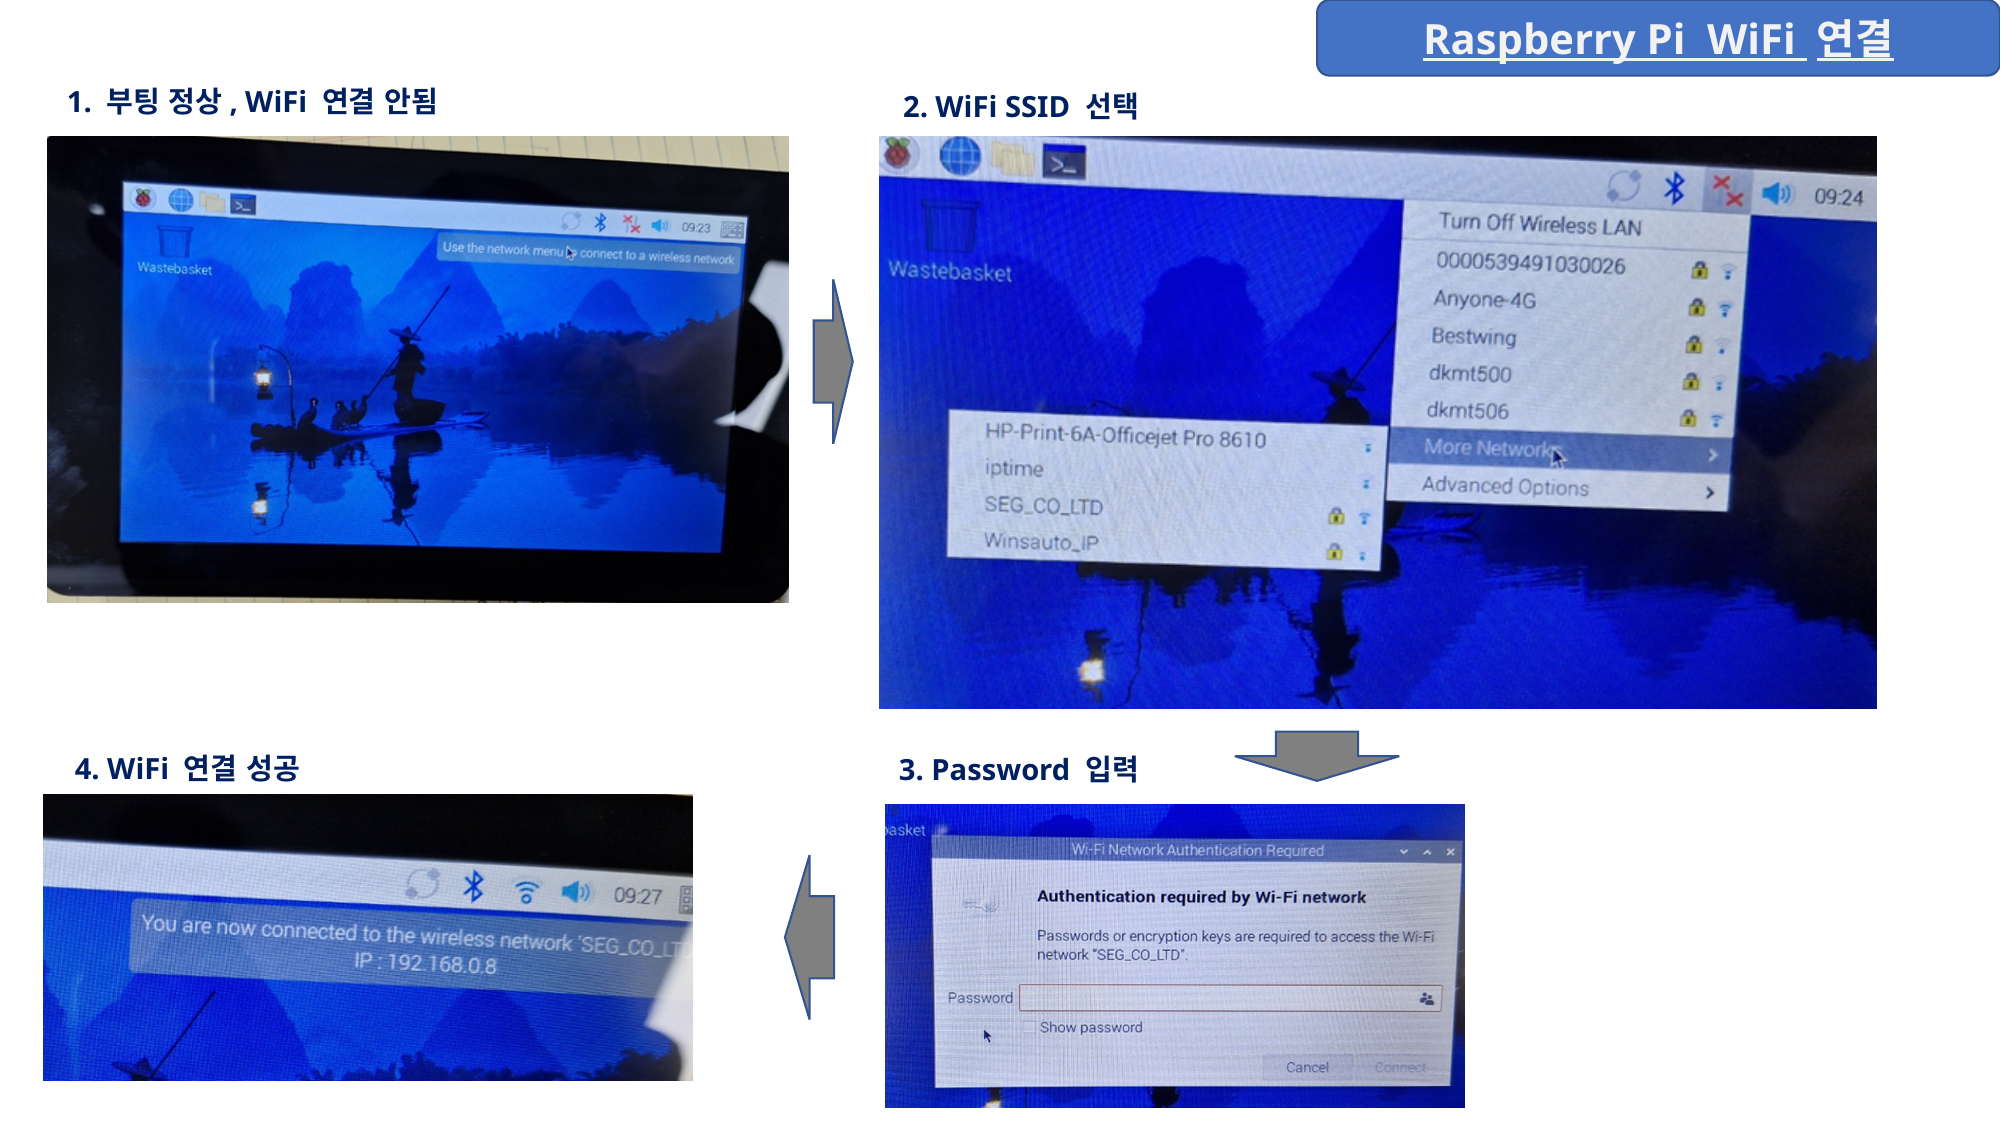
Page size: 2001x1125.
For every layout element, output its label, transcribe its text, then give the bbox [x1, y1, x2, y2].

picture [43, 794, 693, 1081]
text_box 2. WiFi SSID 선택 [888, 80, 1155, 131]
text_box [812, 279, 854, 445]
picture [47, 136, 790, 603]
text_box 1. 부팅 정상, WiFi 연결 안됨 [52, 75, 454, 126]
text_box [1234, 730, 1400, 782]
text_box [783, 854, 836, 1020]
picture [885, 804, 1465, 1108]
text_box Raspberry Pi WiFi 연결 [1316, 0, 2000, 77]
text_box 3. Password 입력 [884, 743, 1154, 794]
picture [879, 136, 1877, 709]
text_box 4. WiFi 연결 성공 [60, 742, 316, 793]
